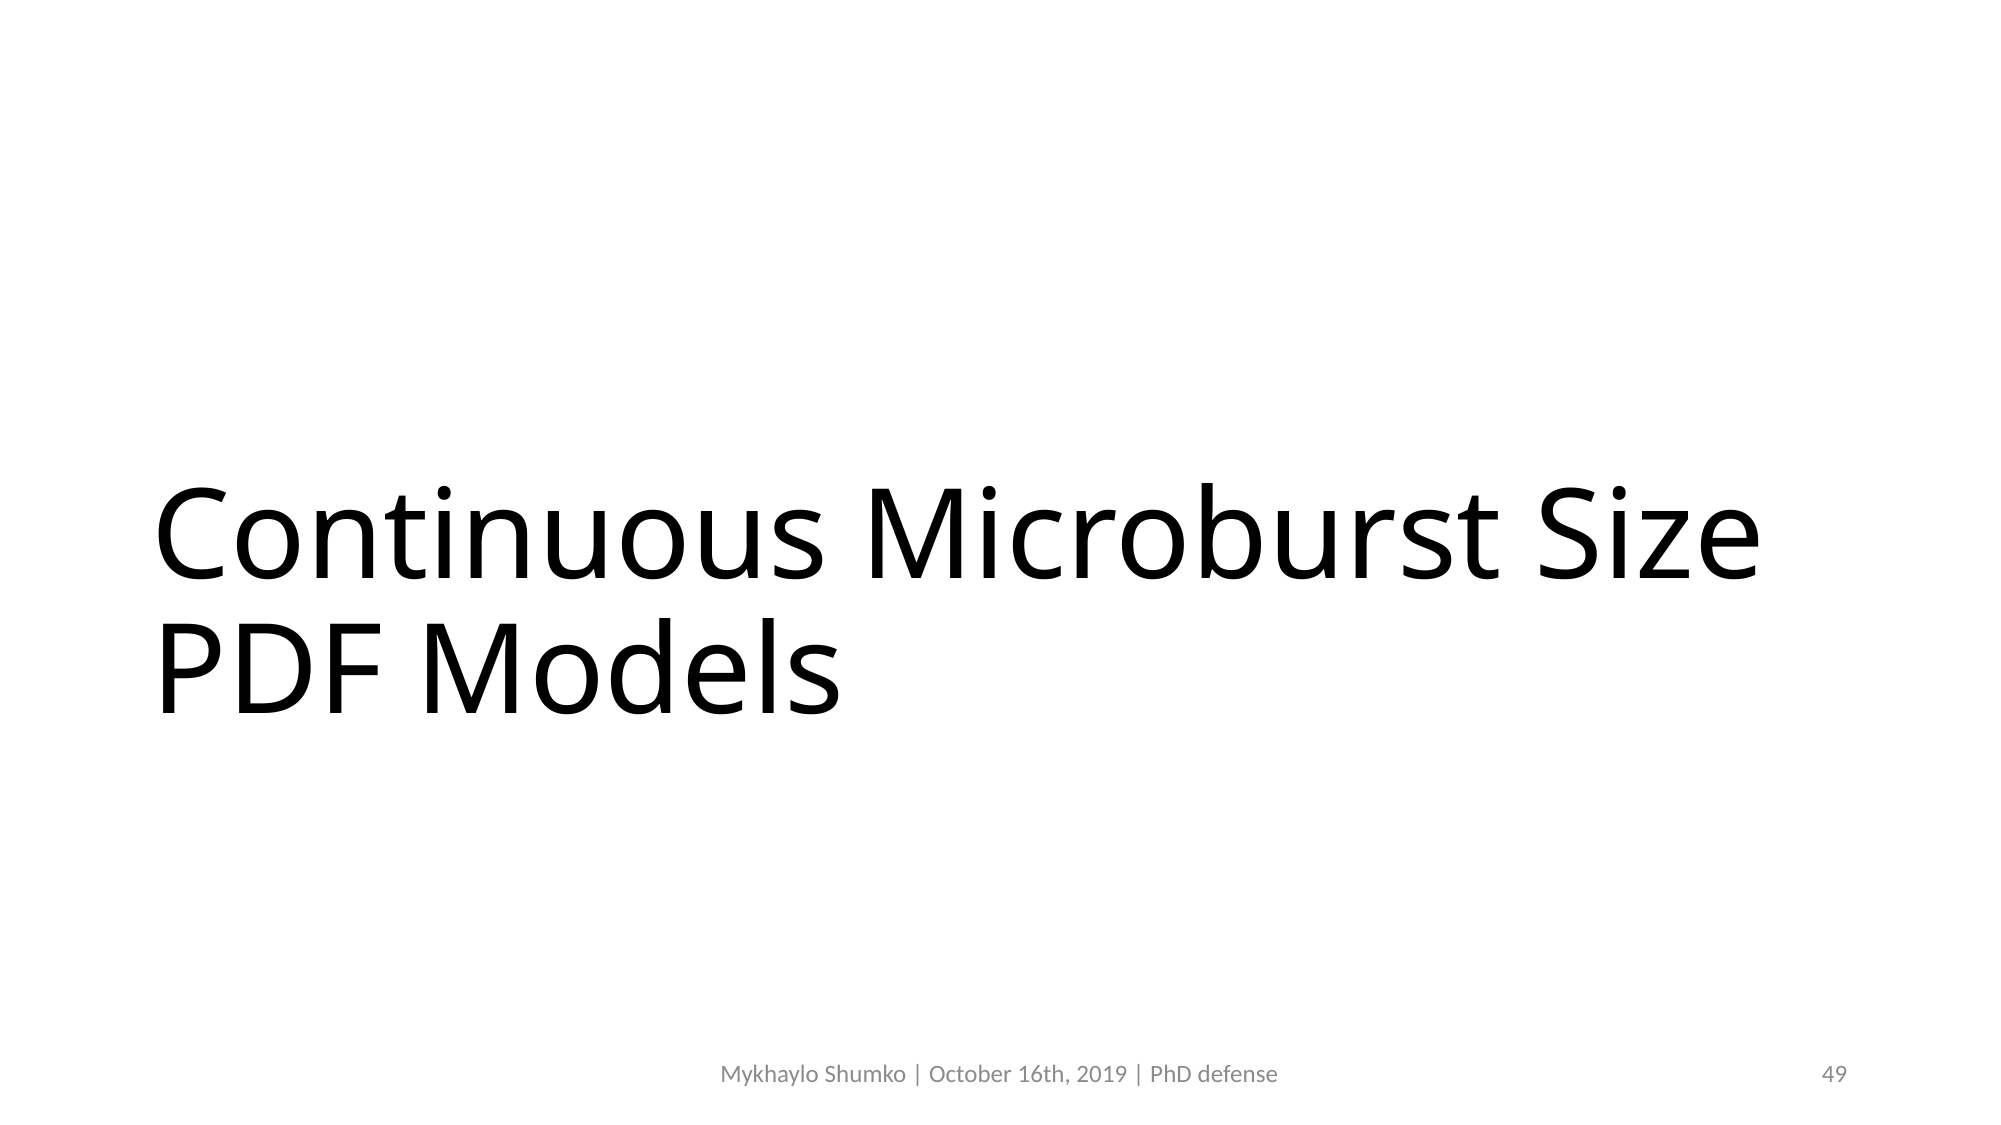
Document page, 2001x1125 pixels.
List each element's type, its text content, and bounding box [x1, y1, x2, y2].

footer Mykhaylo Shumko | October 16th, 2019 | PhD defense [662, 1042, 1338, 1103]
title Continuous Microburst Size PDF Models [136, 280, 1862, 749]
slide_number 49 [1412, 1042, 1863, 1103]
